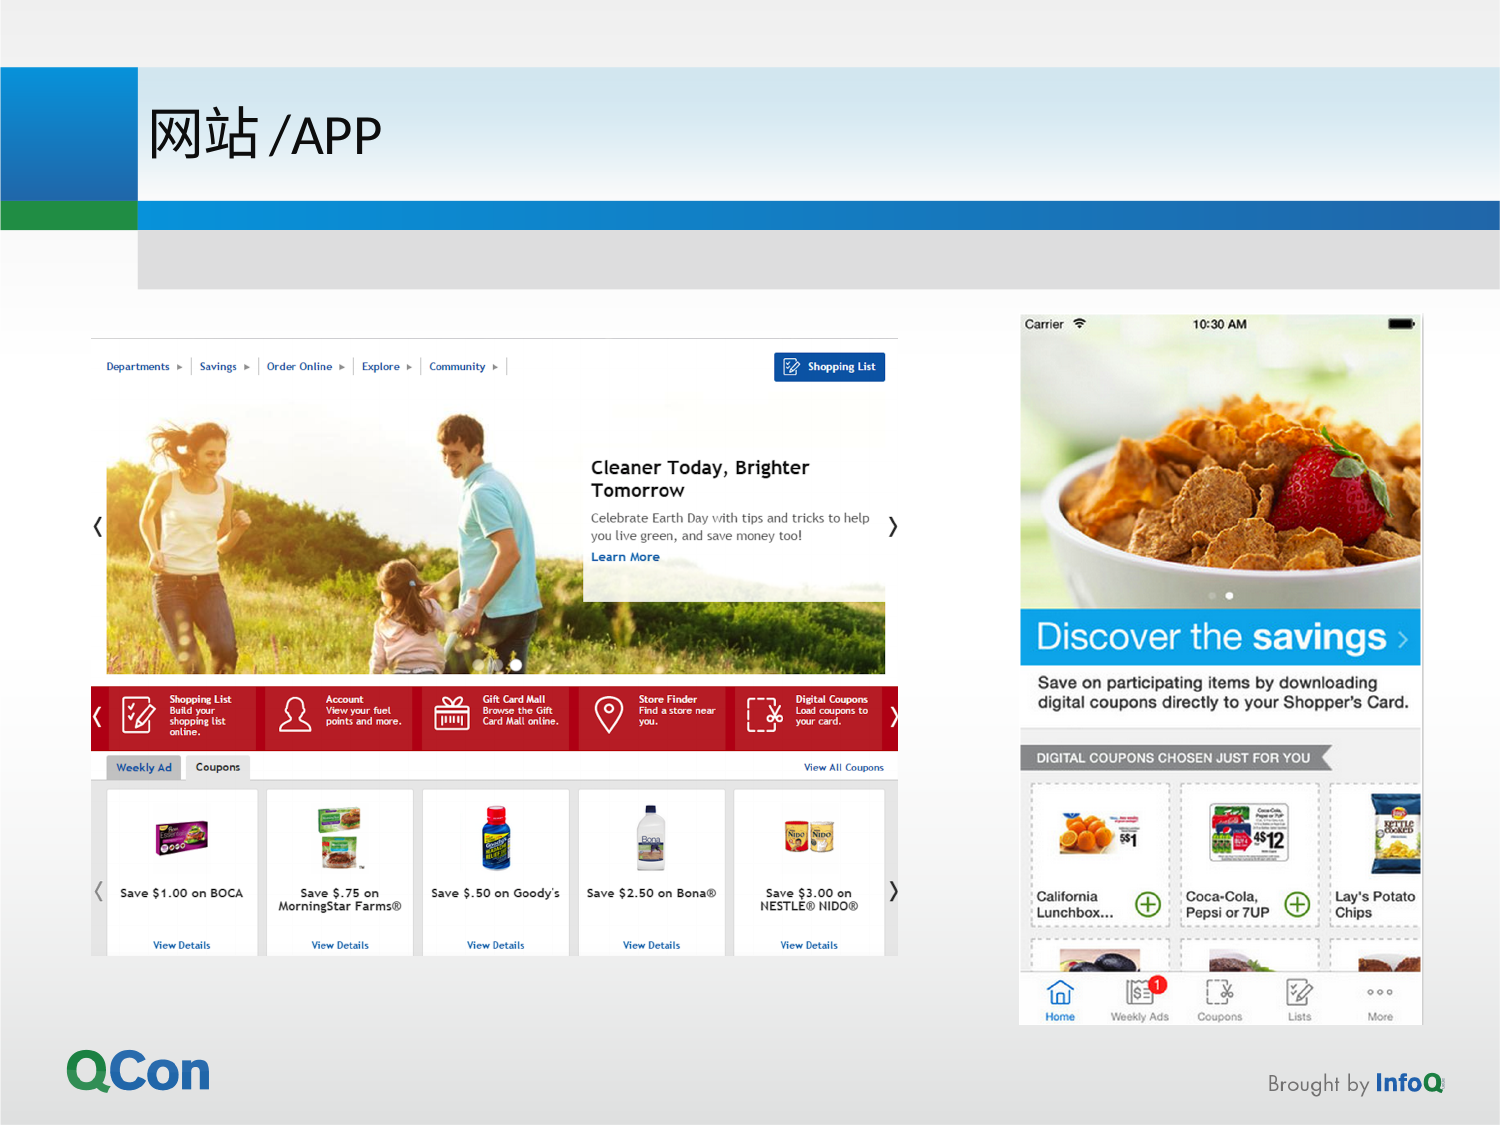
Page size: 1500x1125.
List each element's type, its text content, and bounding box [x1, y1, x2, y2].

text_box 网站/APP [132, 90, 898, 174]
picture [0, 0, 1500, 1125]
